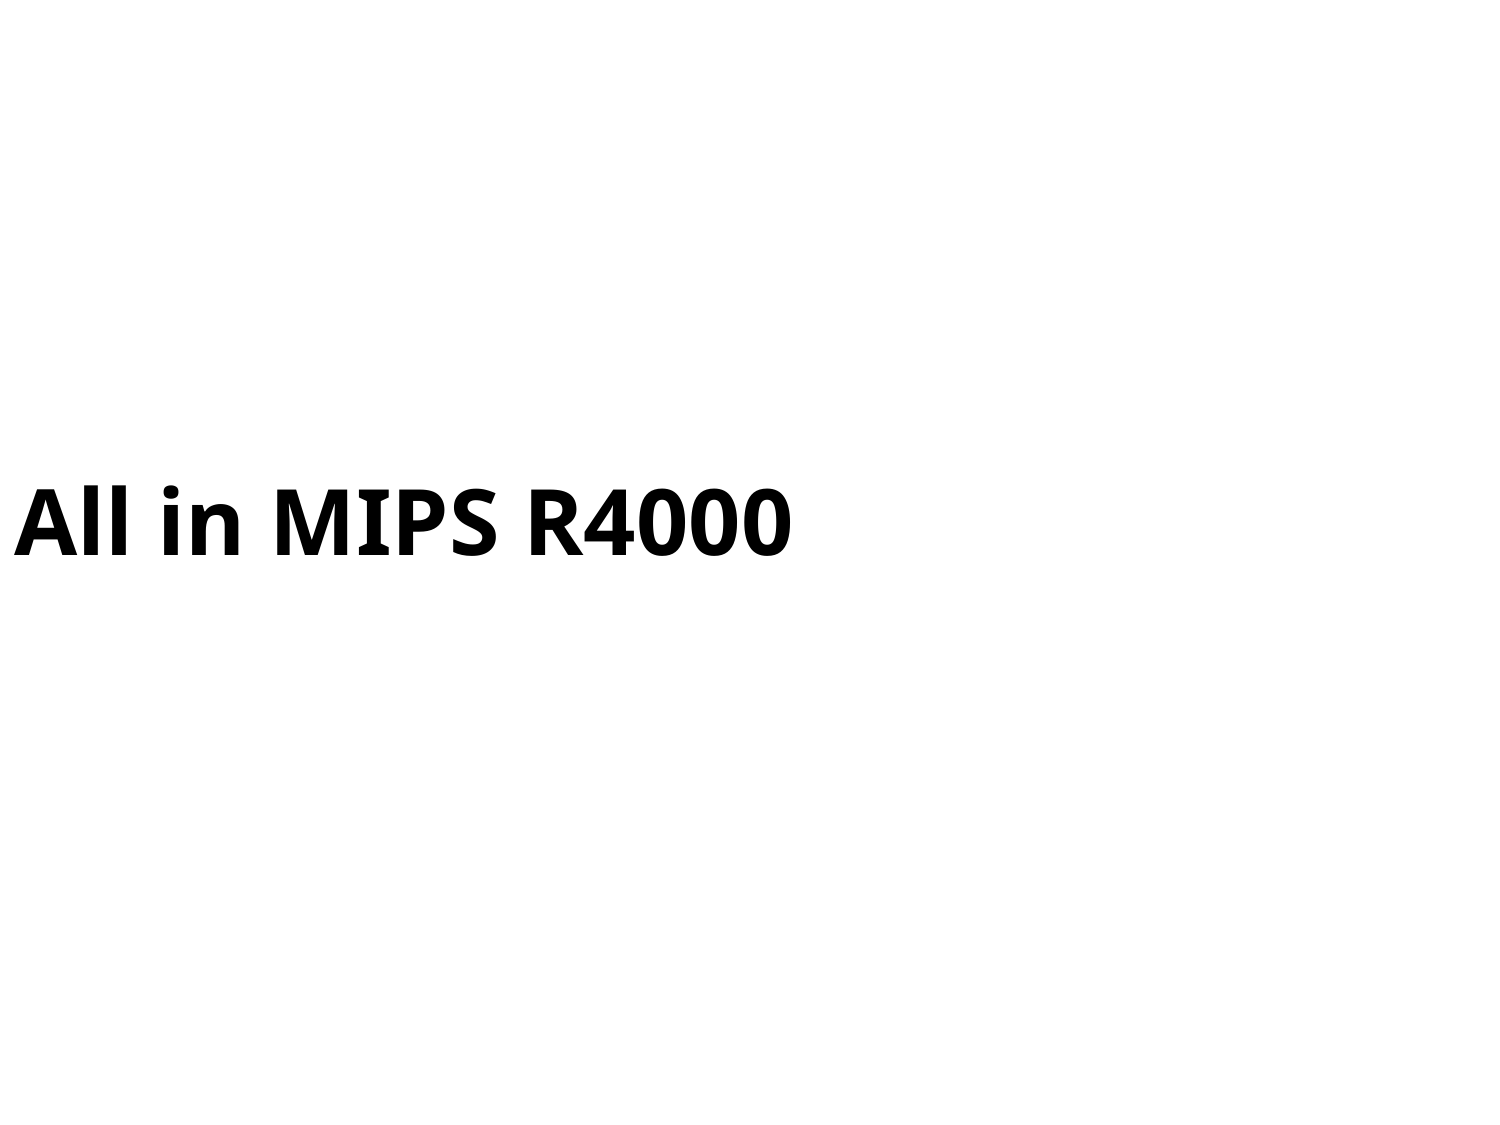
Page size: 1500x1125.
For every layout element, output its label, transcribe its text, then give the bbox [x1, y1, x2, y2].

text_box All in MIPS R4000 [0, 425, 1500, 613]
